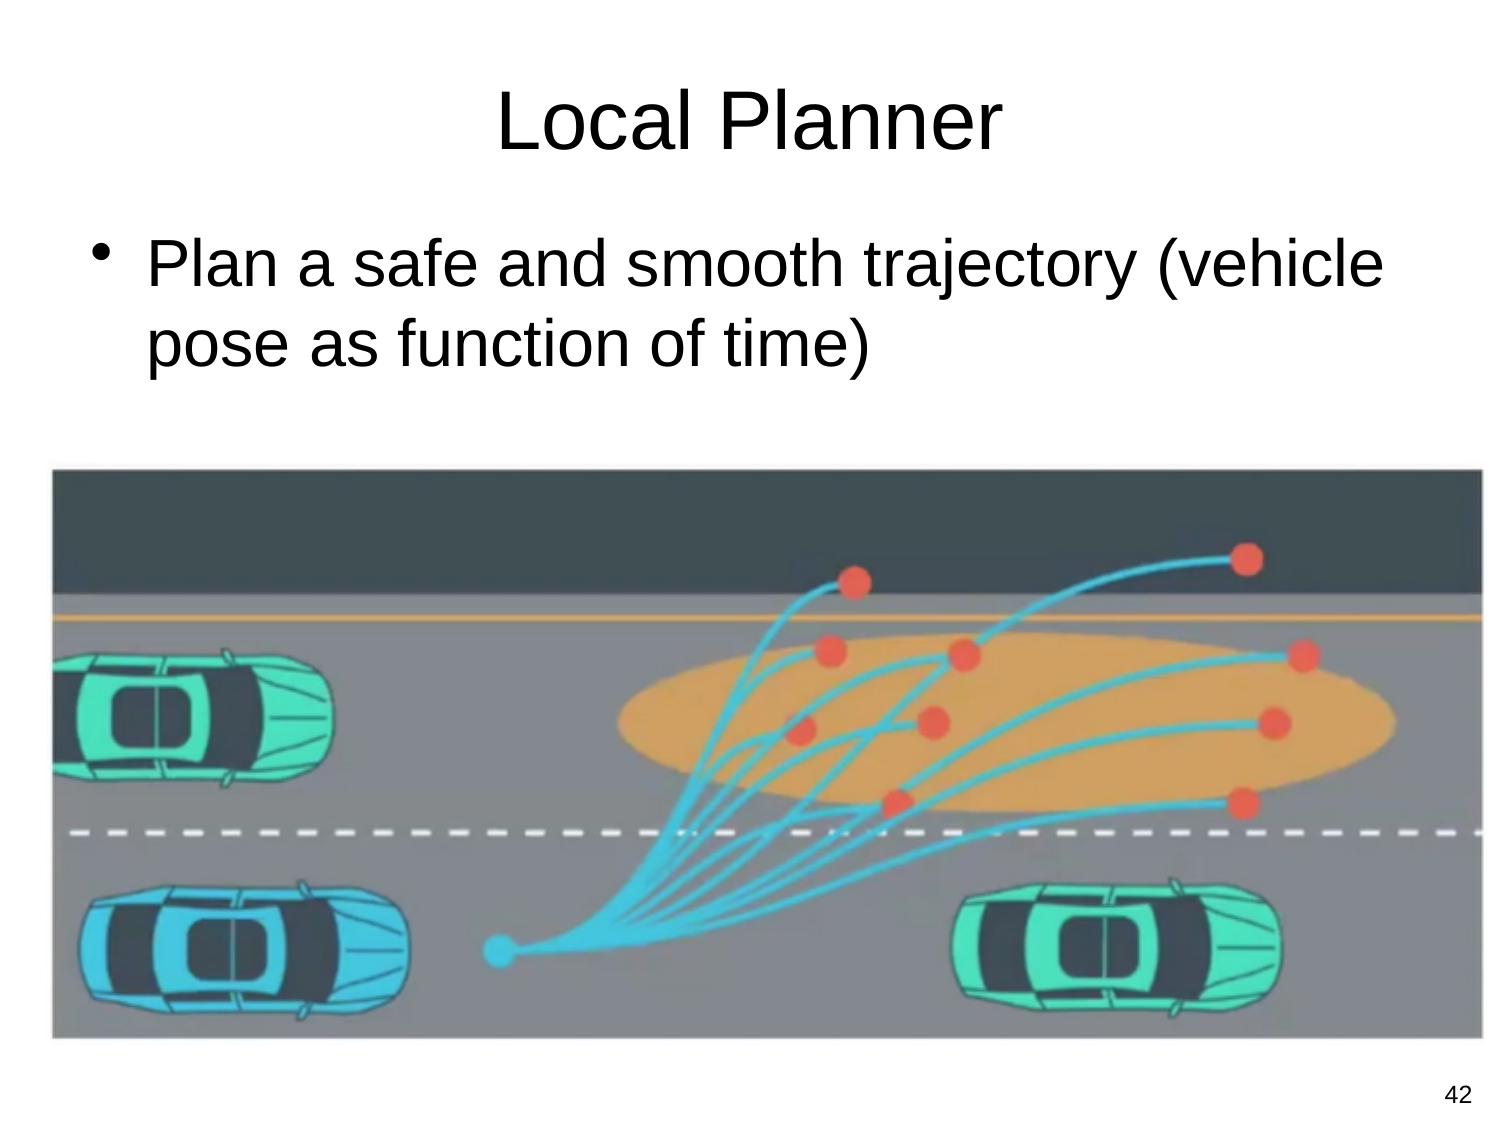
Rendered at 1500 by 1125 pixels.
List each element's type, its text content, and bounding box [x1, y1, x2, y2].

slide_number 42 [1137, 1070, 1488, 1112]
picture [47, 460, 1488, 1045]
title Local Planner [74, 44, 1426, 188]
list Plan a safe and smooth trajectory (vehicle pose as function of time) [74, 212, 1426, 458]
